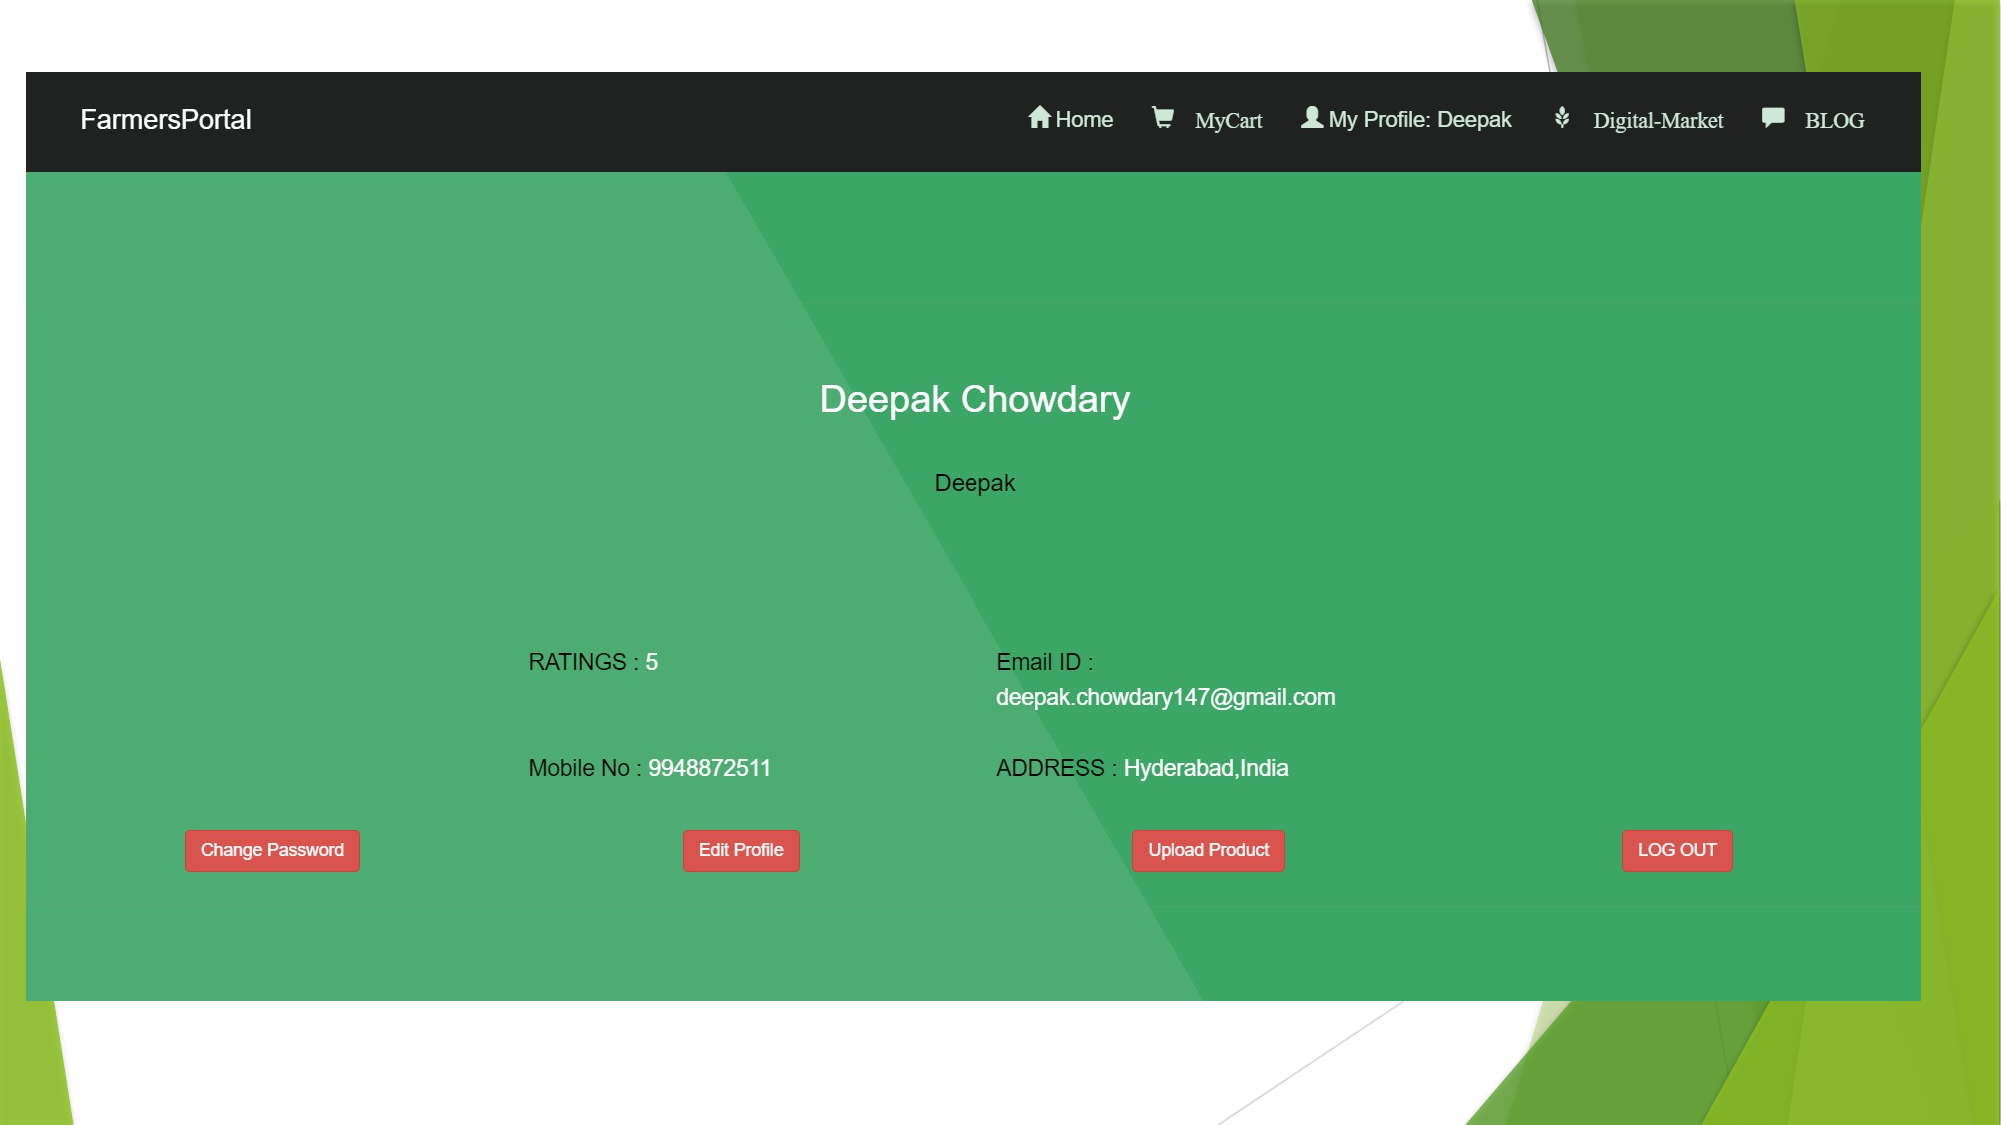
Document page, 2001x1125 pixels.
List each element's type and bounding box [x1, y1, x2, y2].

picture [26, 71, 1921, 1001]
